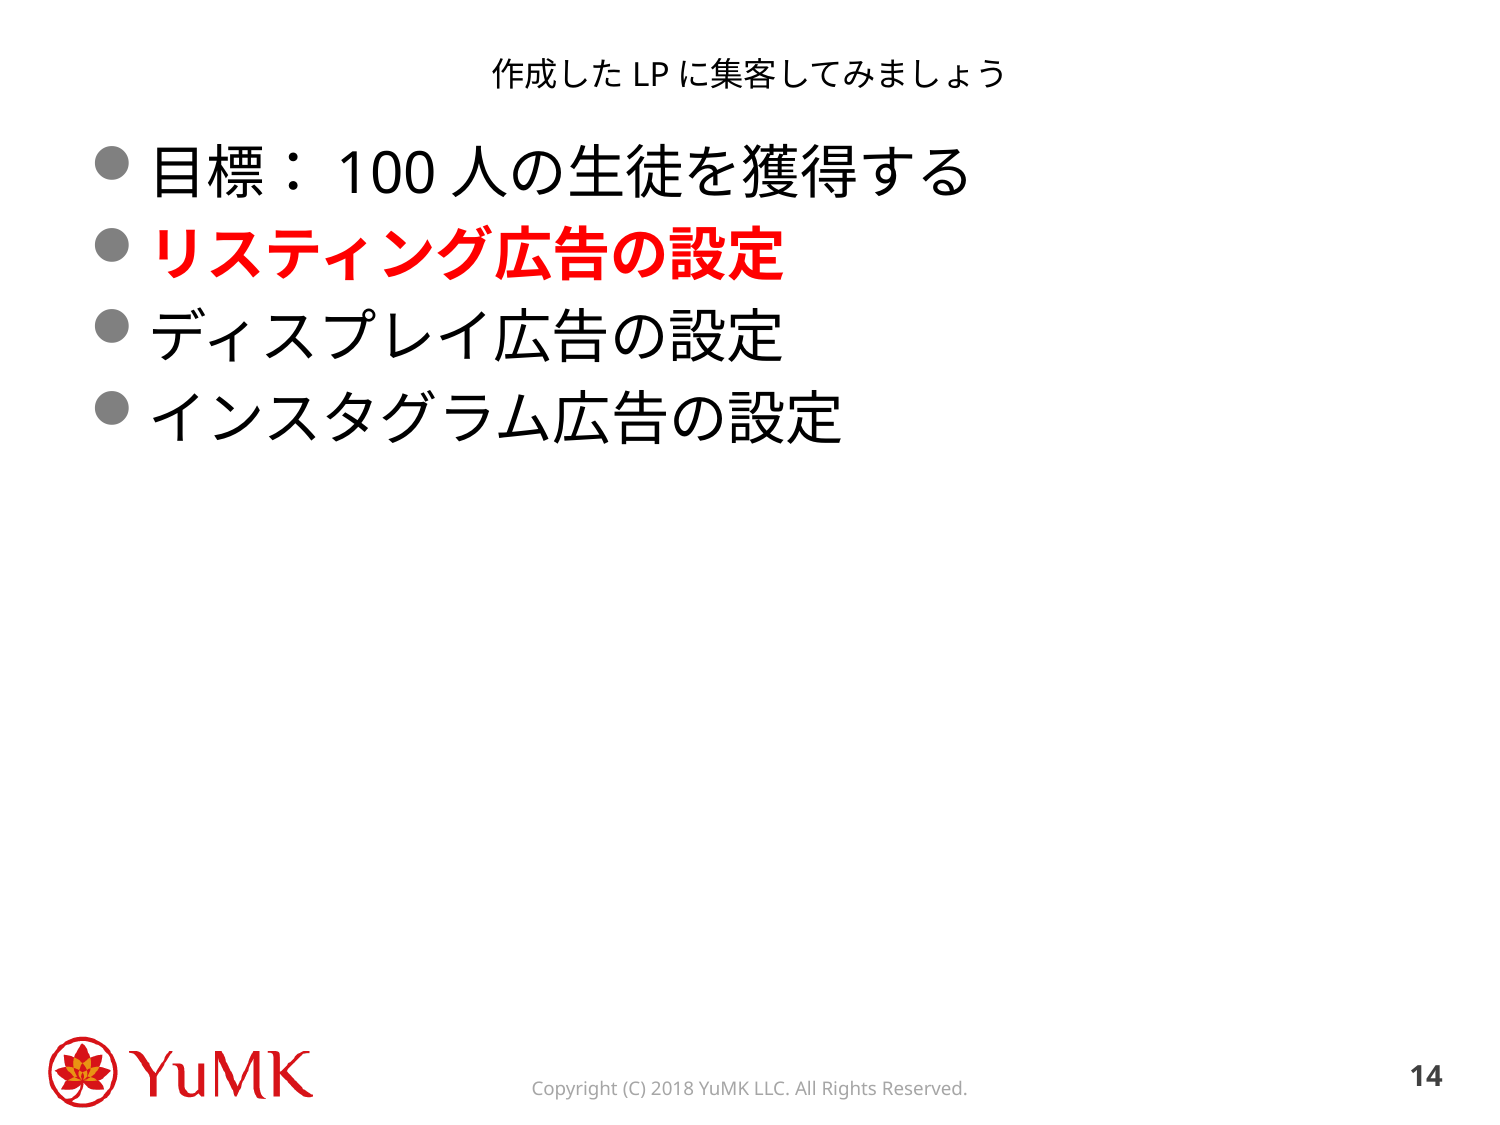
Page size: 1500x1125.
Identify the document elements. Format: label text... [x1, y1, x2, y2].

slide_number 13 [1107, 1047, 1458, 1108]
title 作成したLPに集客してみましょう [75, 32, 1425, 113]
picture [42, 1035, 318, 1108]
list 目標：100人の生徒を獲得する リスティング広告の設定 ディスプレイ広告の設定 インスタグラム広告の設定 [75, 128, 1425, 997]
